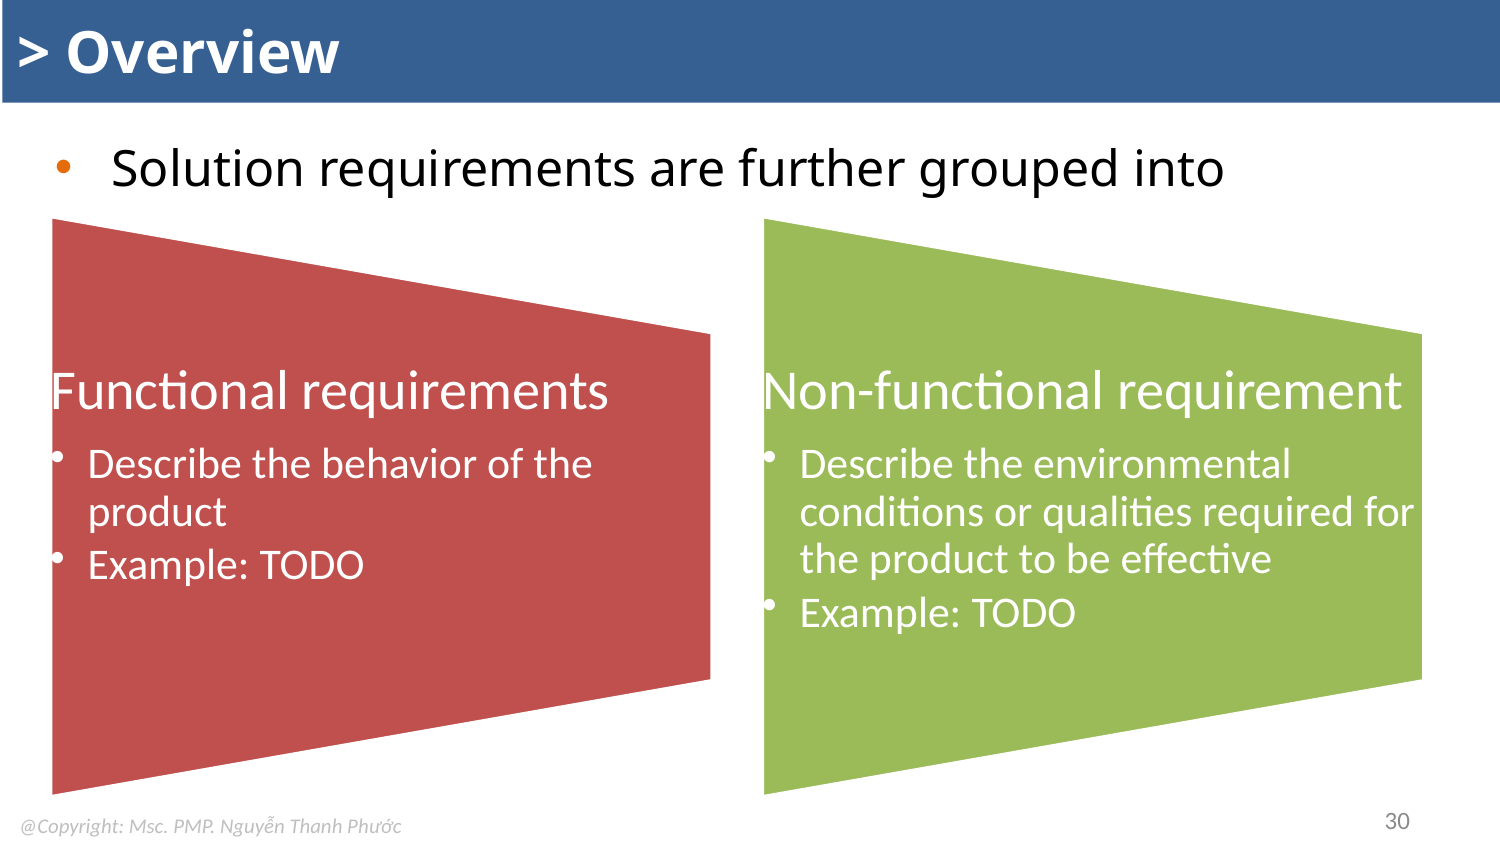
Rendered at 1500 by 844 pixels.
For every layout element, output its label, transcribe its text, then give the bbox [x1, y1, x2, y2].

slide_number 30 [1074, 805, 1425, 843]
title > Overview [2, 0, 1500, 103]
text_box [49, 215, 1426, 798]
list Solution requirements are further grouped into [40, 128, 1425, 208]
